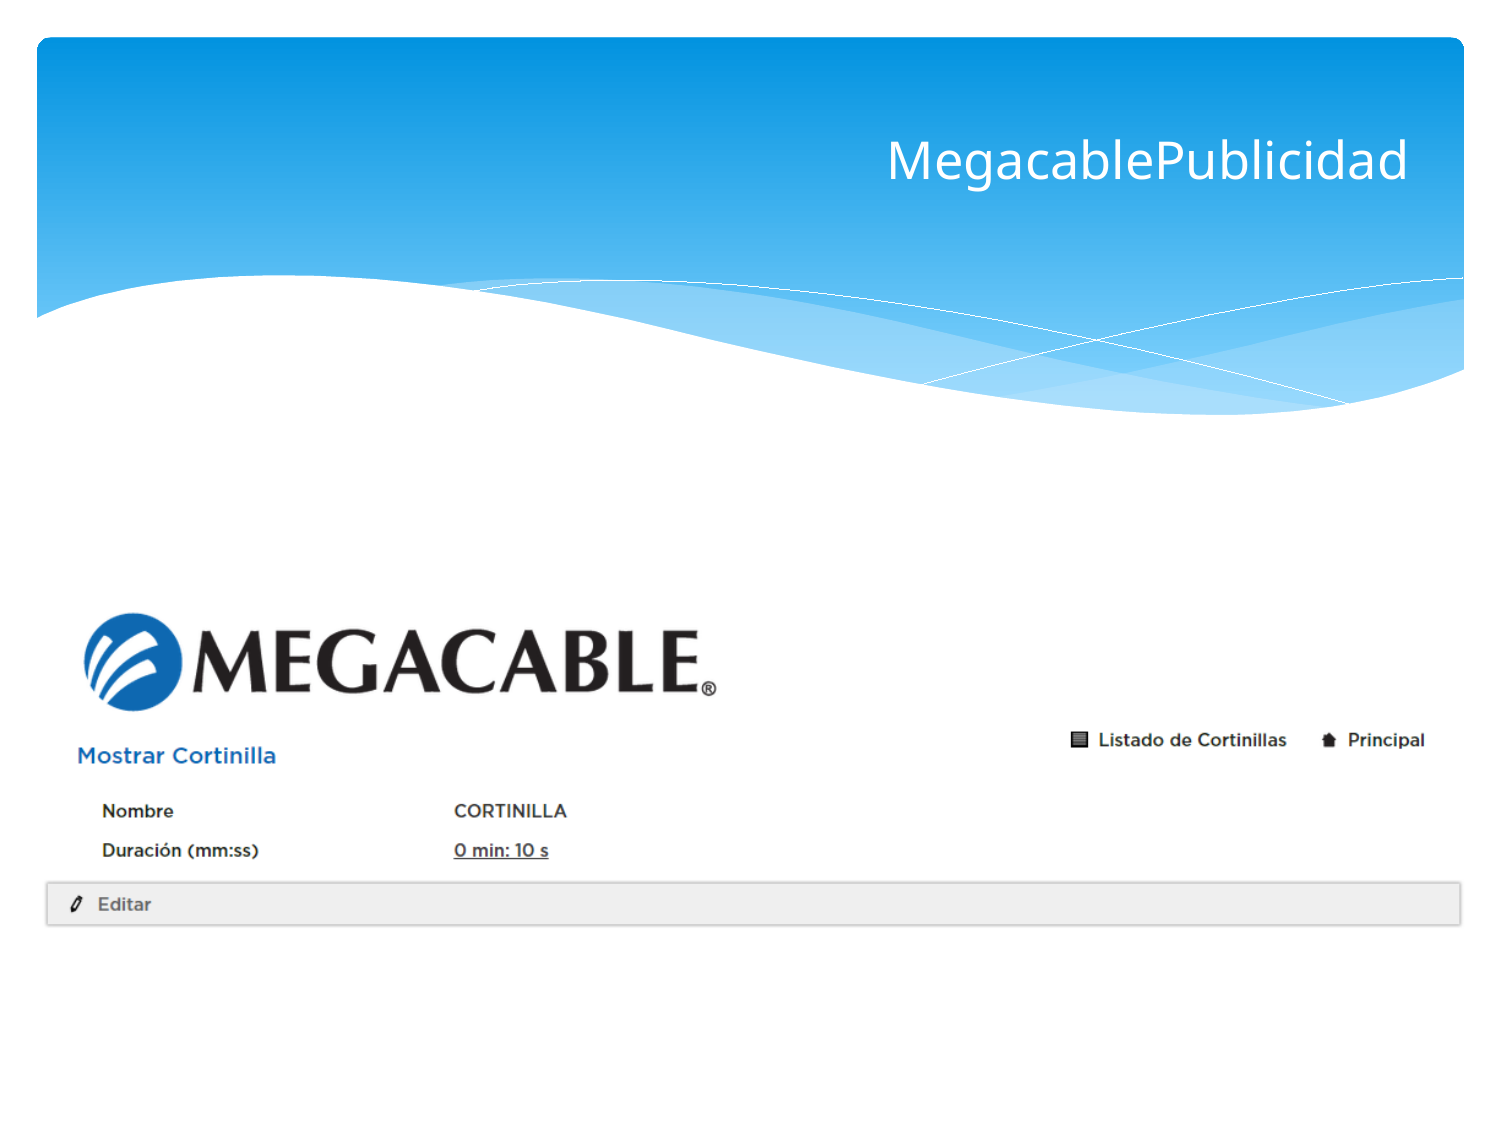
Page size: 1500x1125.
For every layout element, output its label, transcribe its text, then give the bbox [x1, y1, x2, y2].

title MegacablePublicidad [75, 55, 1425, 261]
picture [0, 609, 1495, 956]
